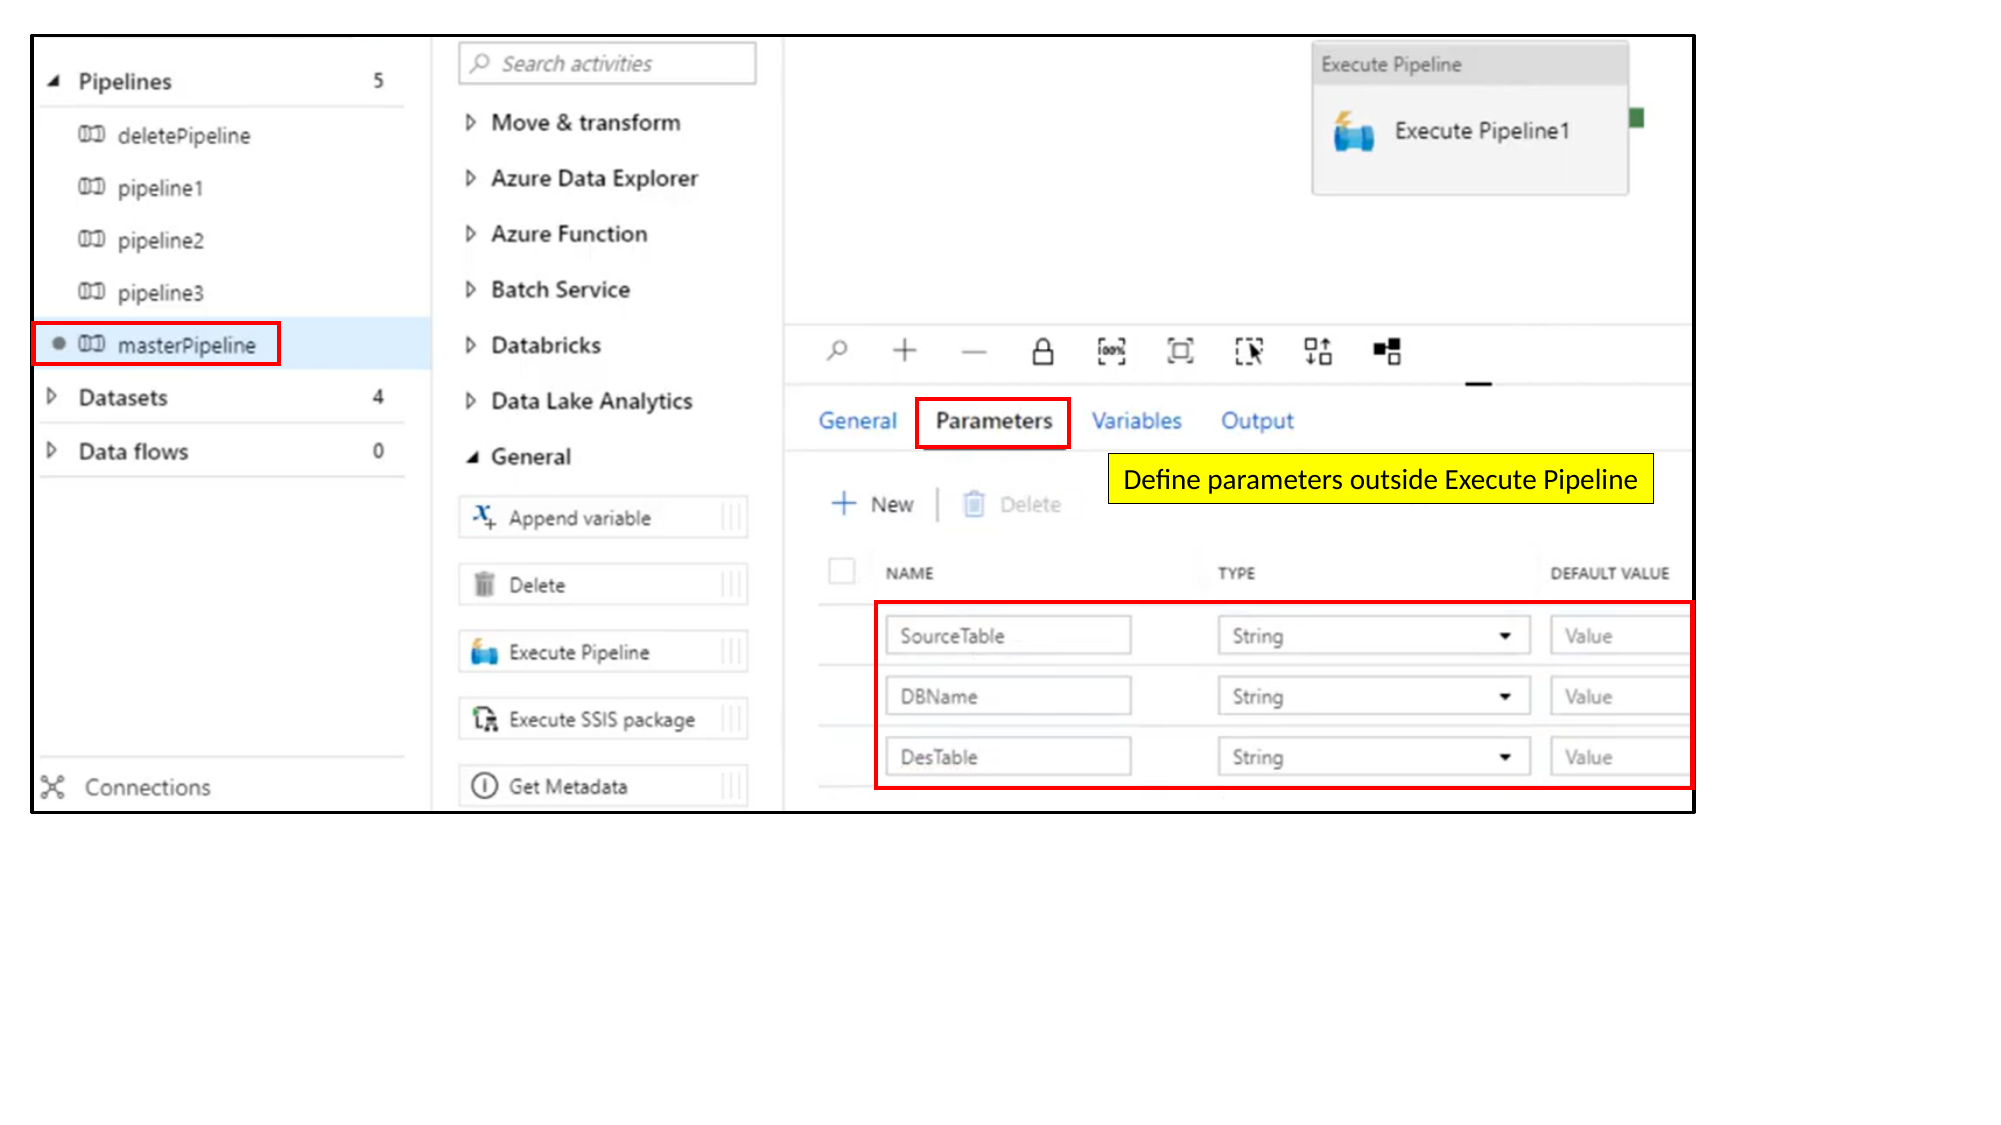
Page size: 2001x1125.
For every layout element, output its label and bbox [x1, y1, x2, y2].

picture [33, 36, 1693, 811]
